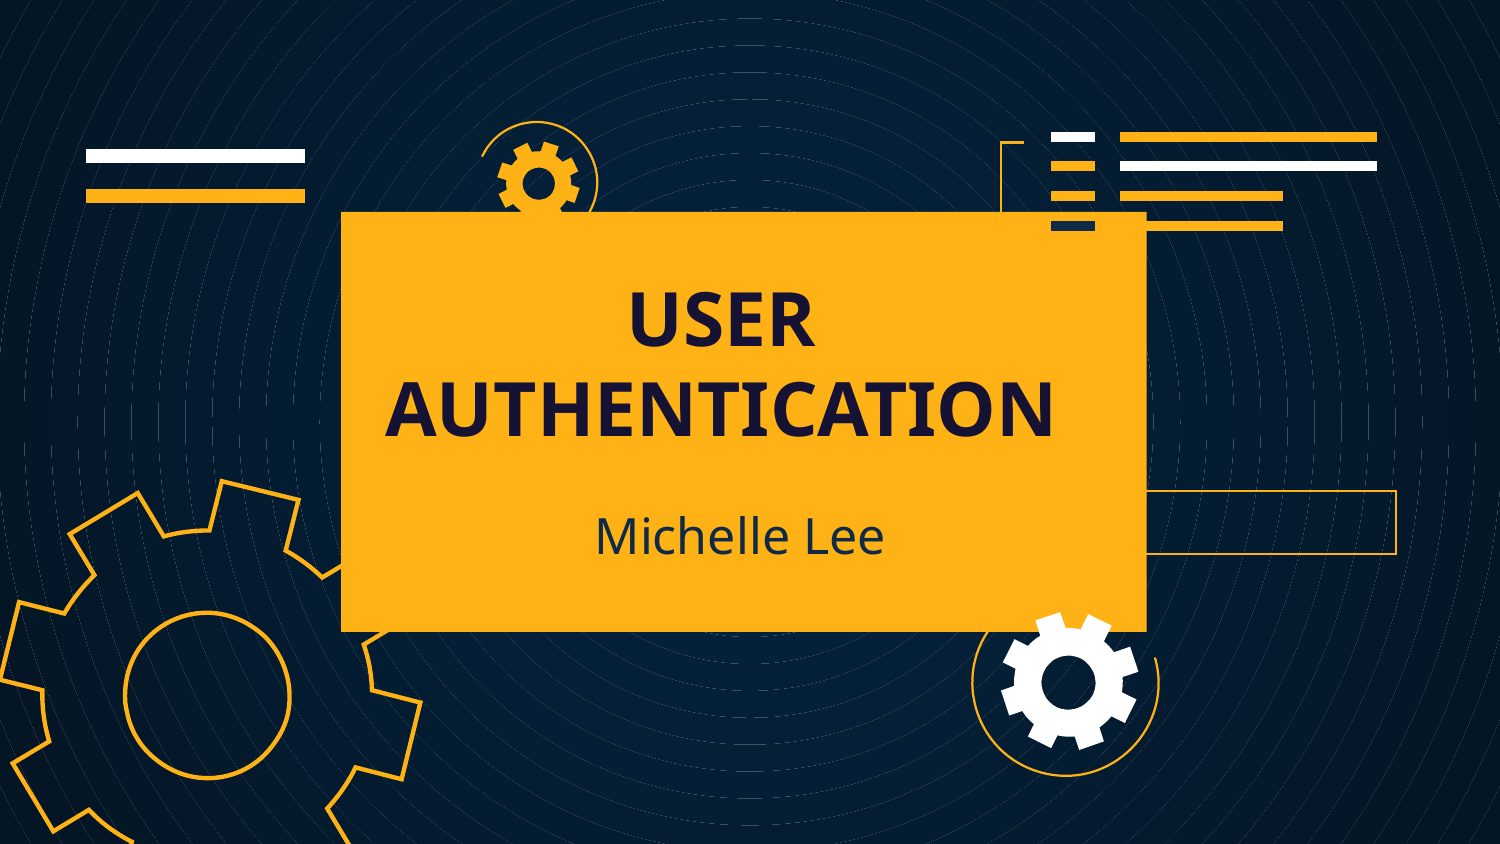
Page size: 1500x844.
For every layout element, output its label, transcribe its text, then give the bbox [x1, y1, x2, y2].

text_box [1120, 221, 1283, 231]
text_box [1120, 161, 1378, 172]
text_box [1000, 612, 1139, 751]
text_box [1050, 221, 1095, 231]
text_box [1050, 131, 1095, 142]
subtitle USER AUTHENTICATION [305, 256, 1139, 395]
title Michelle Lee [451, 464, 1031, 580]
text_box [1120, 131, 1378, 142]
text_box [85, 149, 305, 163]
text_box [85, 189, 305, 203]
text_box [1050, 161, 1095, 172]
text_box [497, 141, 580, 224]
text_box [1050, 191, 1095, 201]
text_box [1120, 191, 1283, 201]
